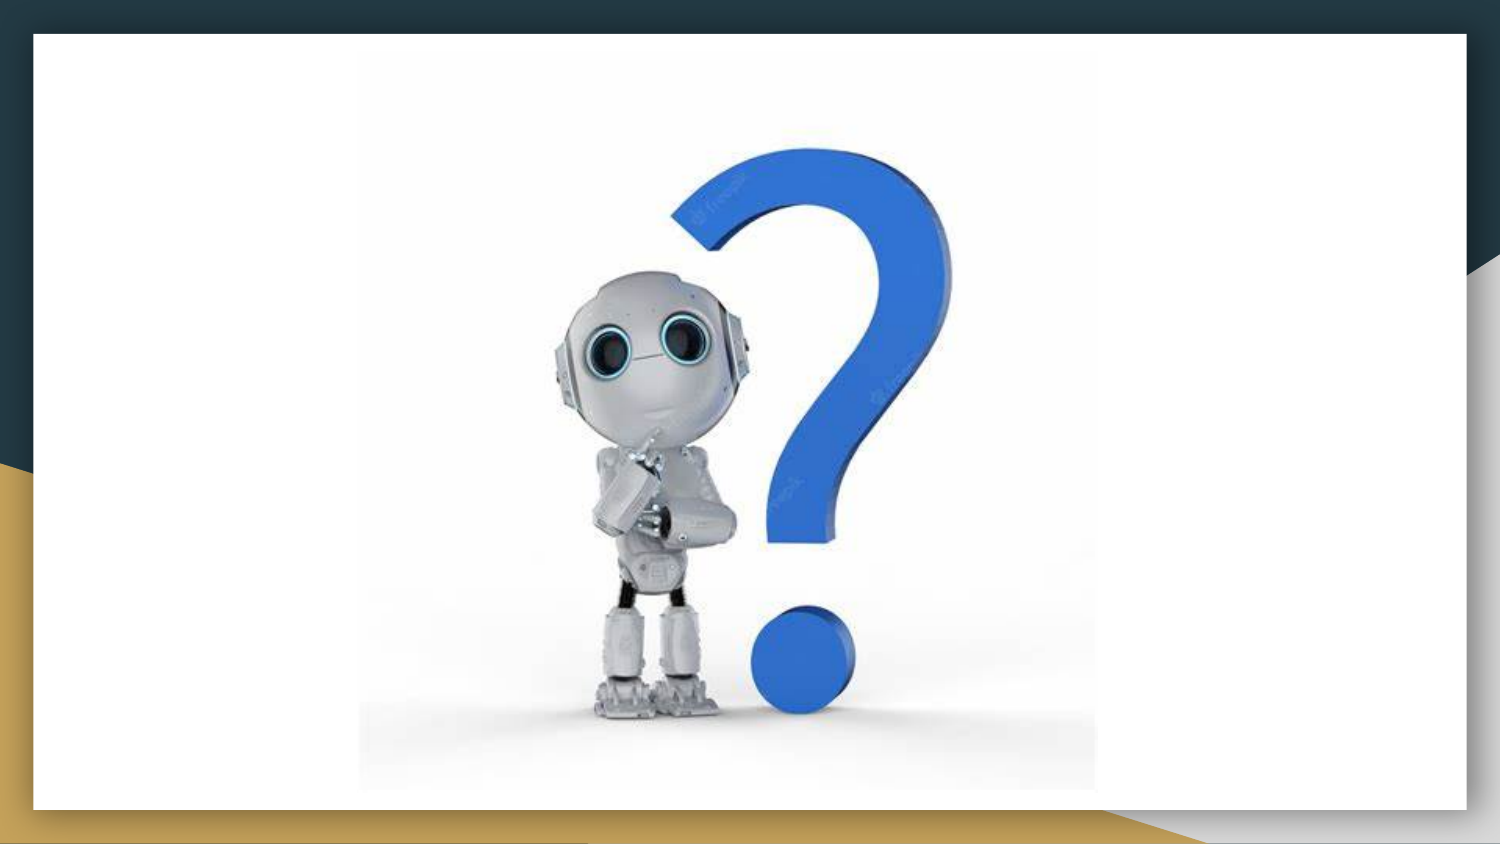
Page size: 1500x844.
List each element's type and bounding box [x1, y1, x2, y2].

picture [356, 51, 1098, 793]
